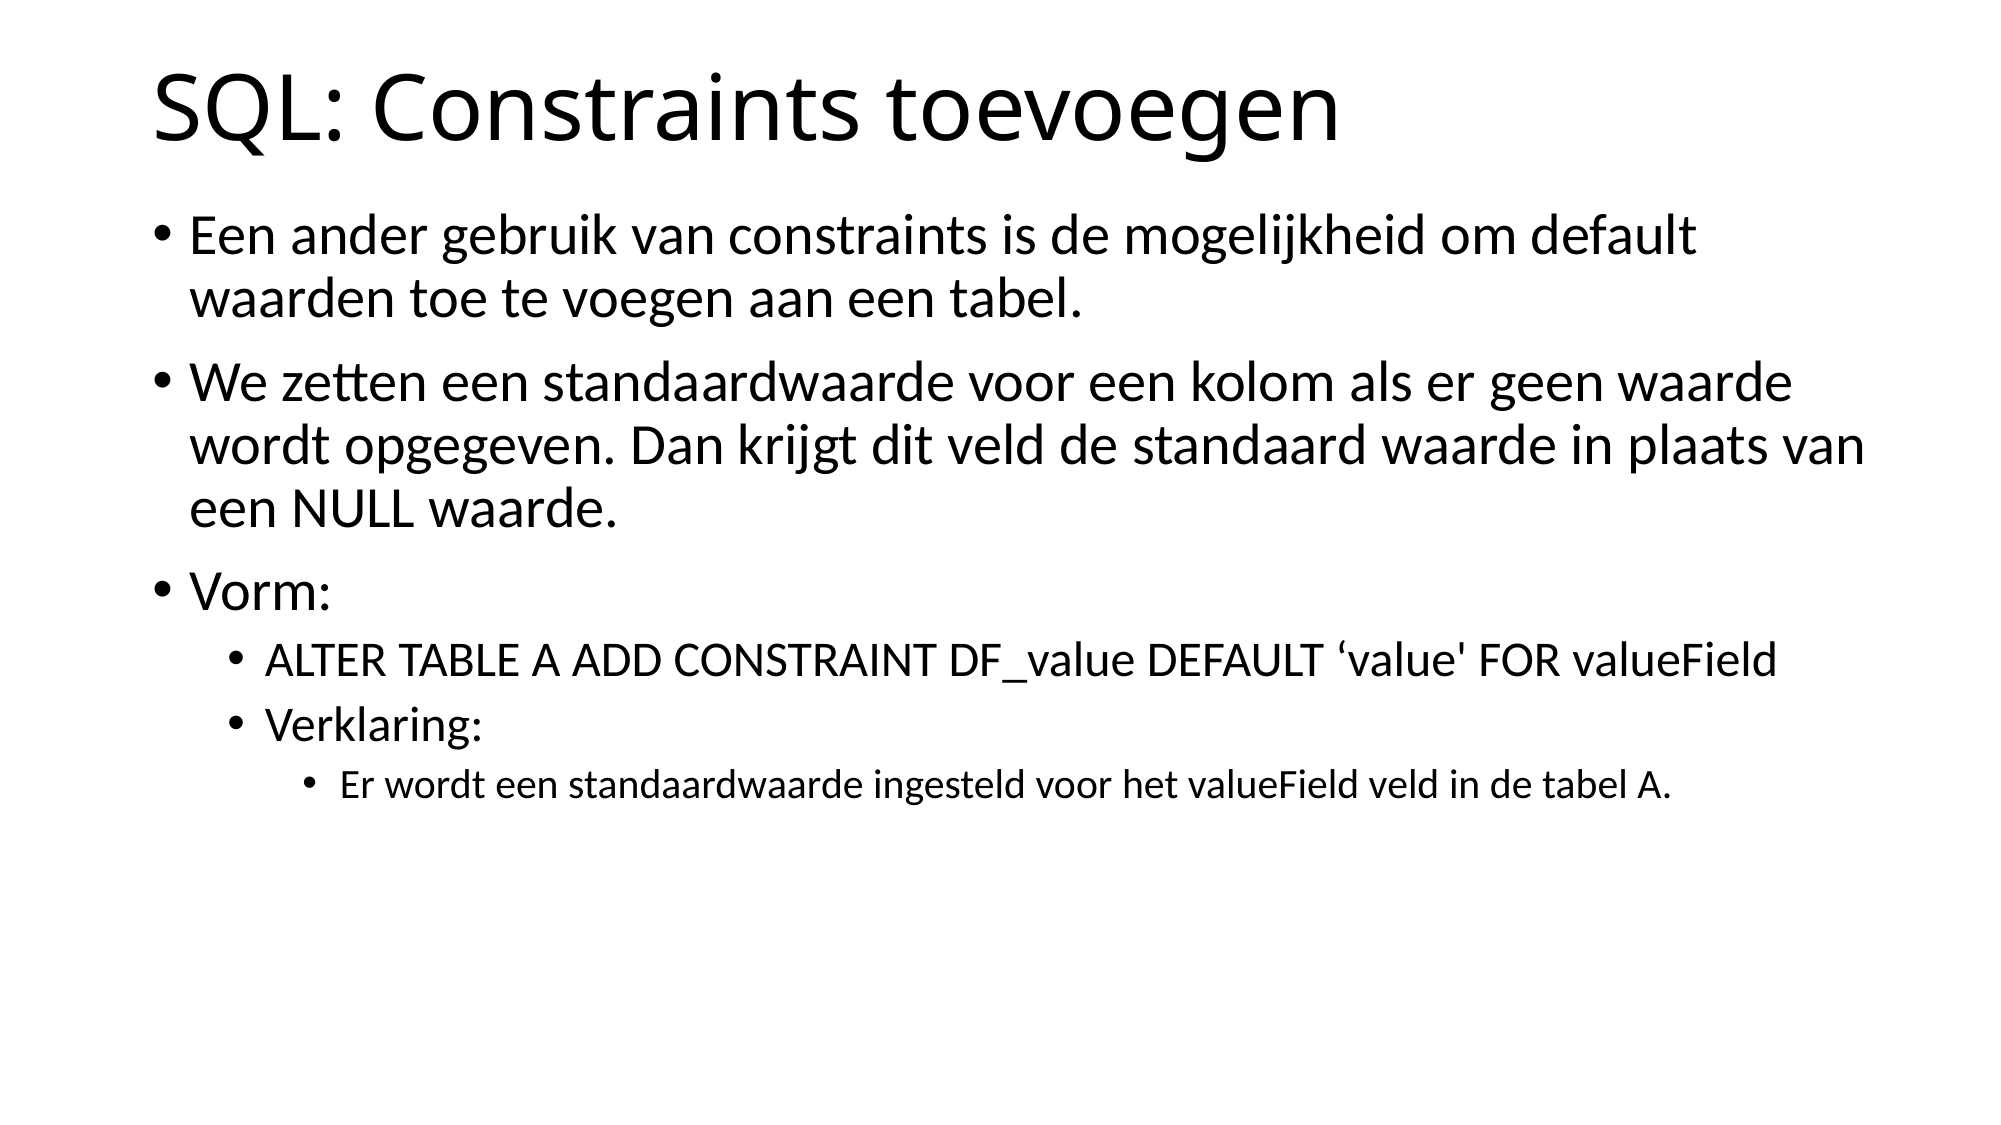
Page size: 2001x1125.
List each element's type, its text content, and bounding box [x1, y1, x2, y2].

title SQL: Constraints toevoegen [137, 45, 1863, 176]
list Een ander gebruik van constraints is de mogelijkheid om default waarden toe te voegen aan een tabel. We zetten een standaardwaarde voor een kolom als er geen waarde wordt opgegeven. Dan krijgt dit veld de standaard waarde in plaats van een NULL waarde. Vorm: ALTER TABLE A ADD CONSTRAINT DF_value DEFAULT ‘value' FOR valueField Verklaring: Er wordt een standaardwaarde ingesteld voor het valueField veld in de tabel A. [137, 197, 1921, 1125]
